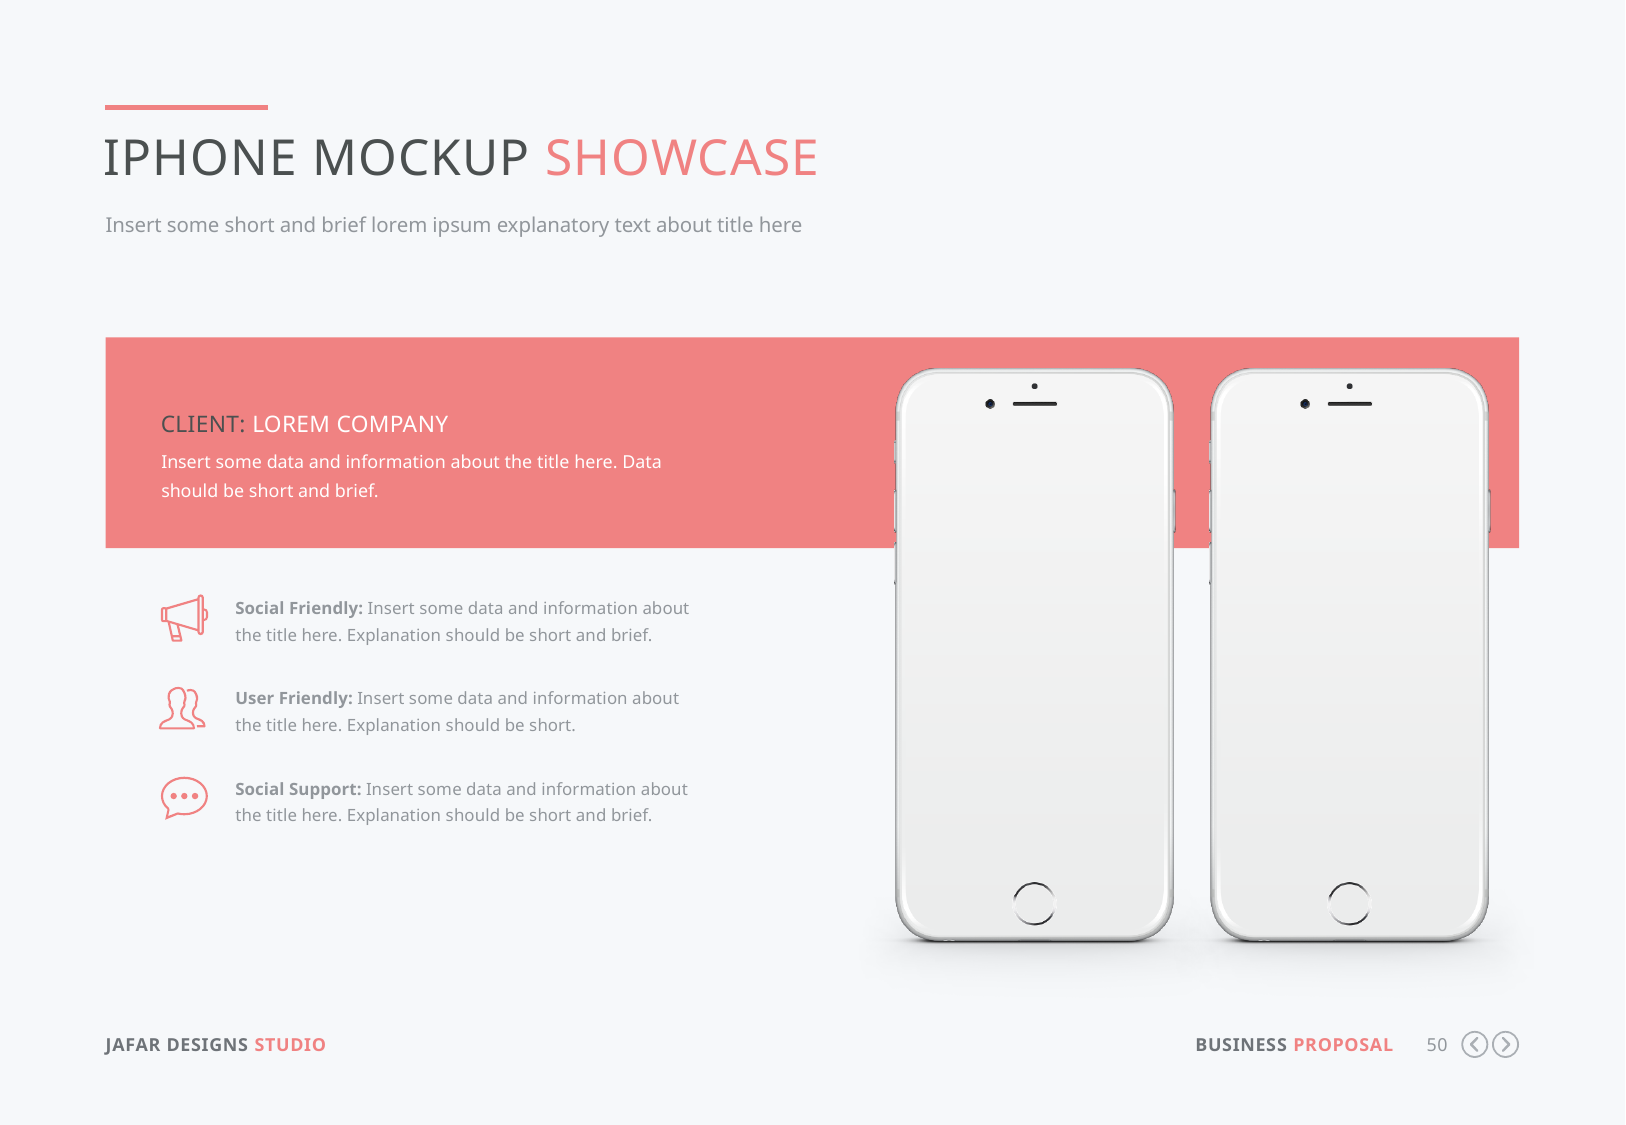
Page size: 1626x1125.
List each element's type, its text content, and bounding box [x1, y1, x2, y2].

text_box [160, 772, 696, 826]
picture [796, 317, 1588, 1013]
text_box Insert some data and information about the title here. Data should be short and brief. [161, 444, 696, 501]
list Insert some short and brief lorem ipsum explanatory text about title here [105, 209, 1519, 241]
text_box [160, 591, 696, 646]
list iPhone Mockup Showcase [103, 125, 1518, 185]
text_box Client: Lorem Company [160, 398, 696, 437]
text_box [158, 681, 696, 736]
